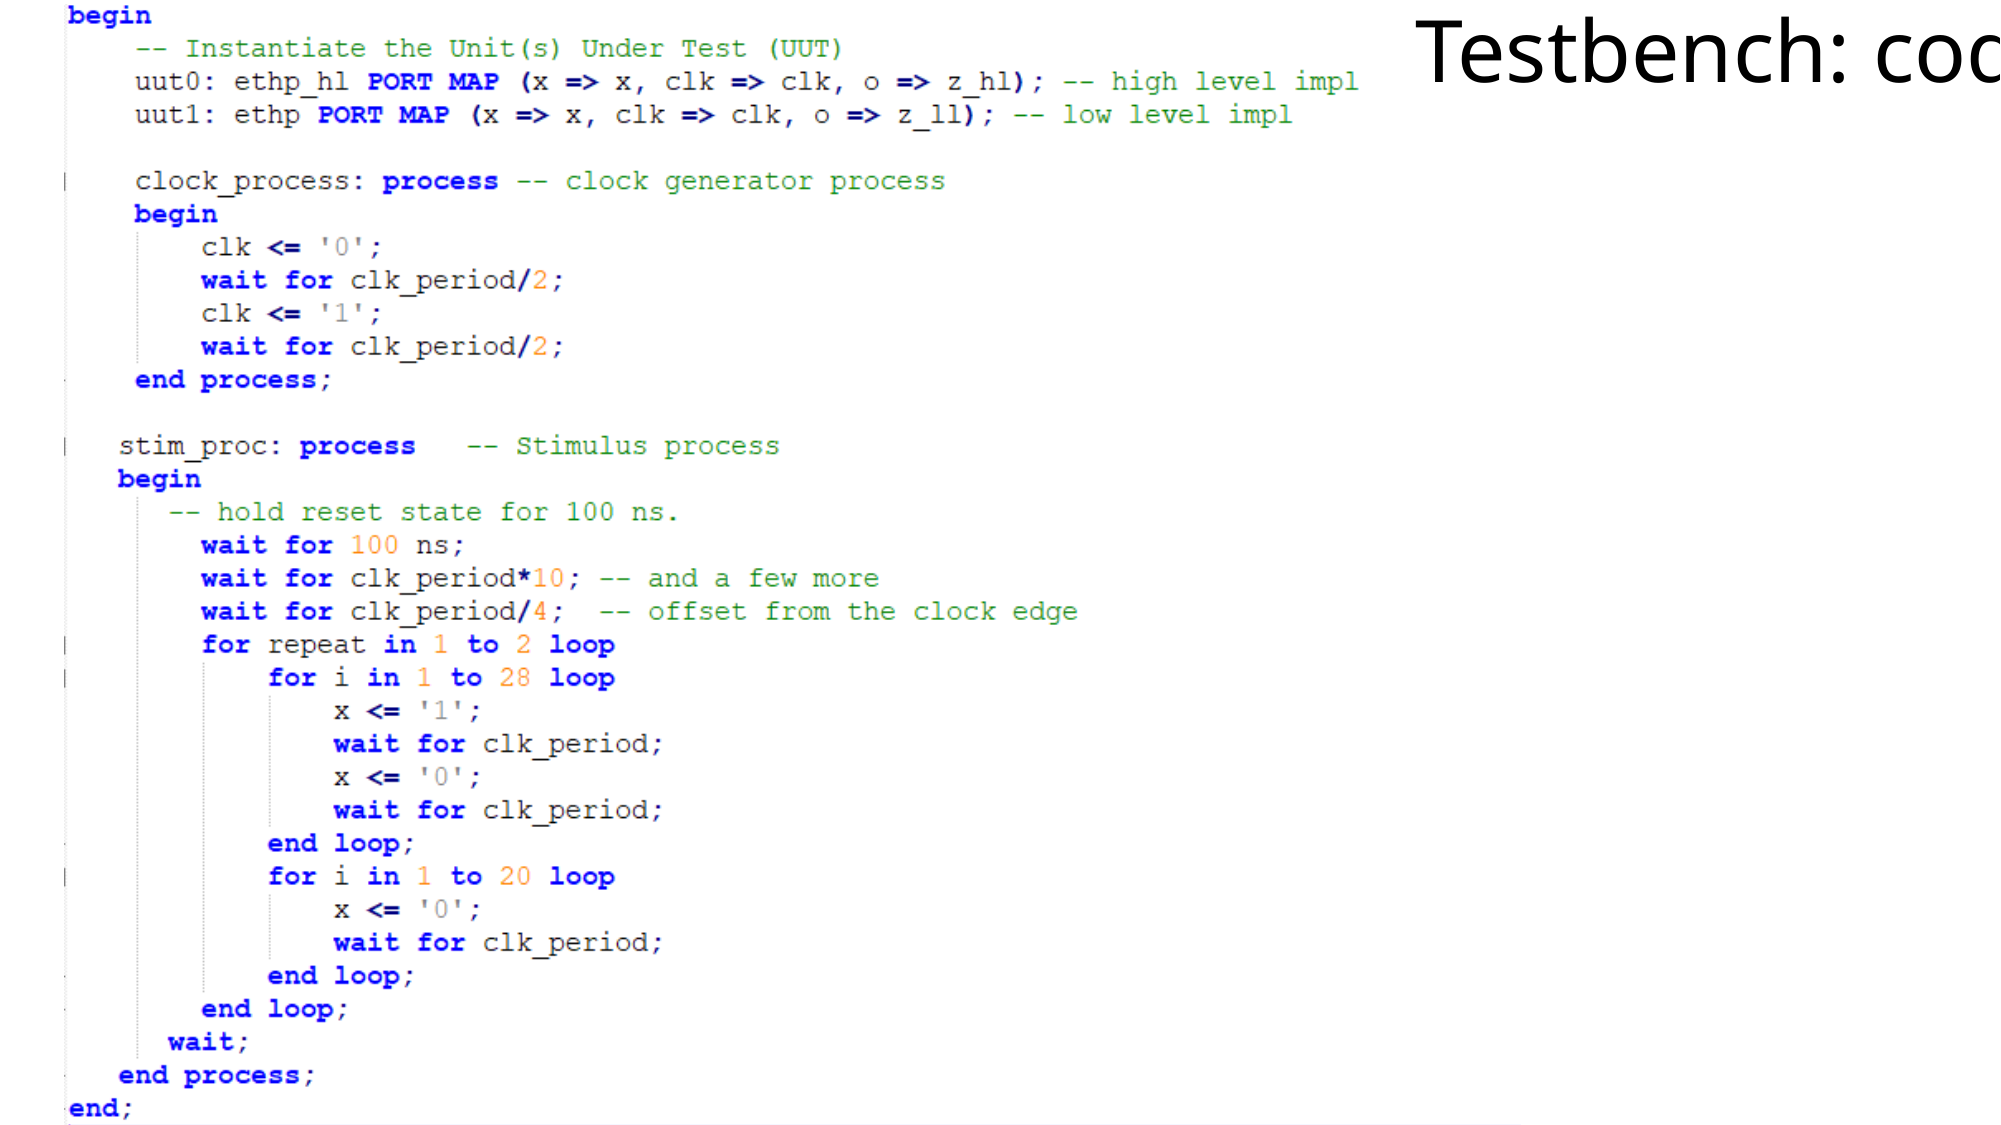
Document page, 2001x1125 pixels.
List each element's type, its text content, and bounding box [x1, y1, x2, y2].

title Testbench: code [1400, 0, 2000, 109]
picture [64, 4, 1521, 1125]
